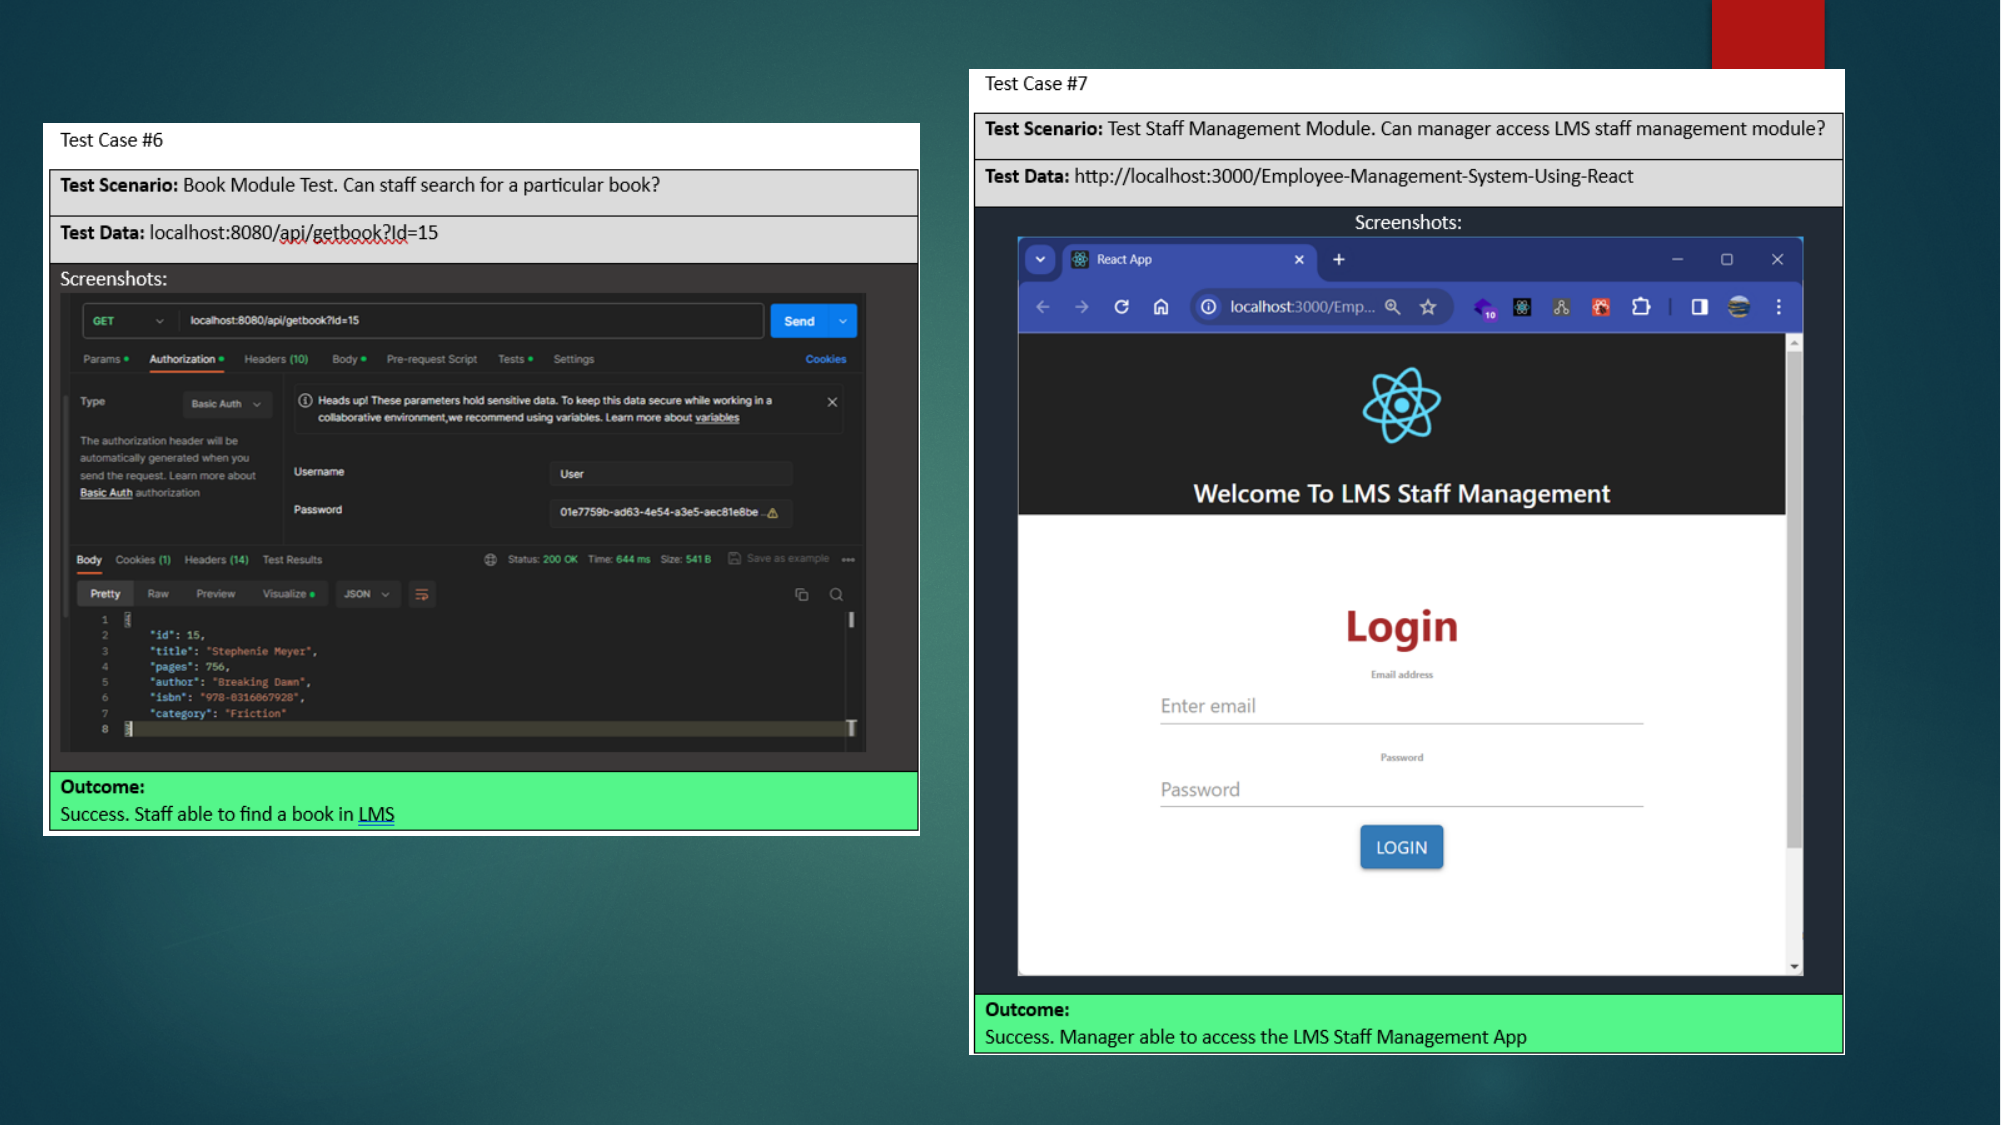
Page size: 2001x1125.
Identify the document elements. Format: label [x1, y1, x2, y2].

picture [0, 123, 920, 1125]
picture [969, 0, 1846, 1125]
